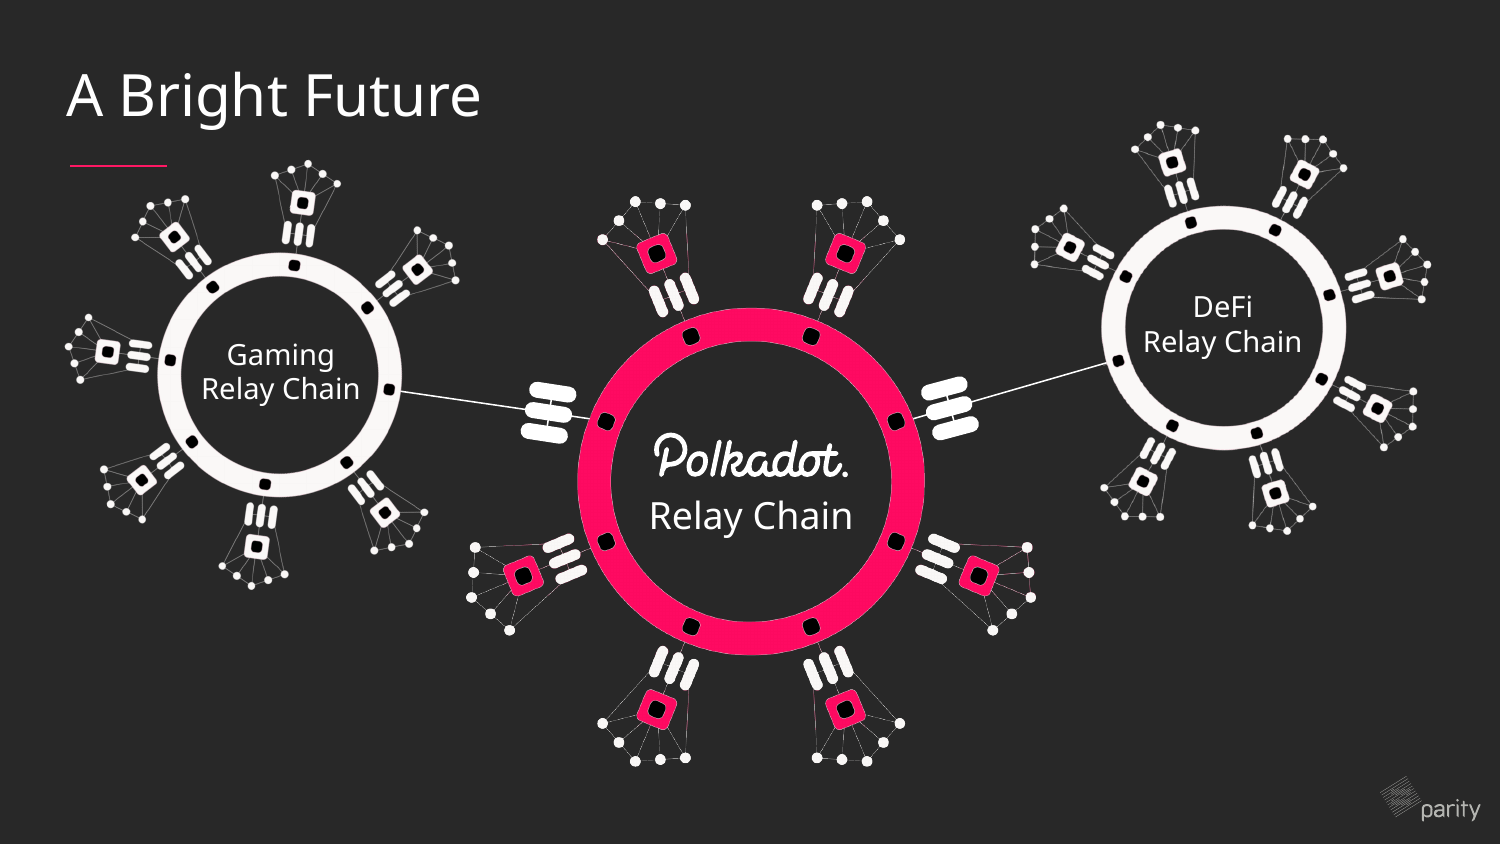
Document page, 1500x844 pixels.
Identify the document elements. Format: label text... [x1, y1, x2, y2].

picture [35, 47, 1500, 767]
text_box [944, 389, 956, 428]
title A Bright Future [51, 43, 1449, 138]
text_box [546, 395, 553, 432]
